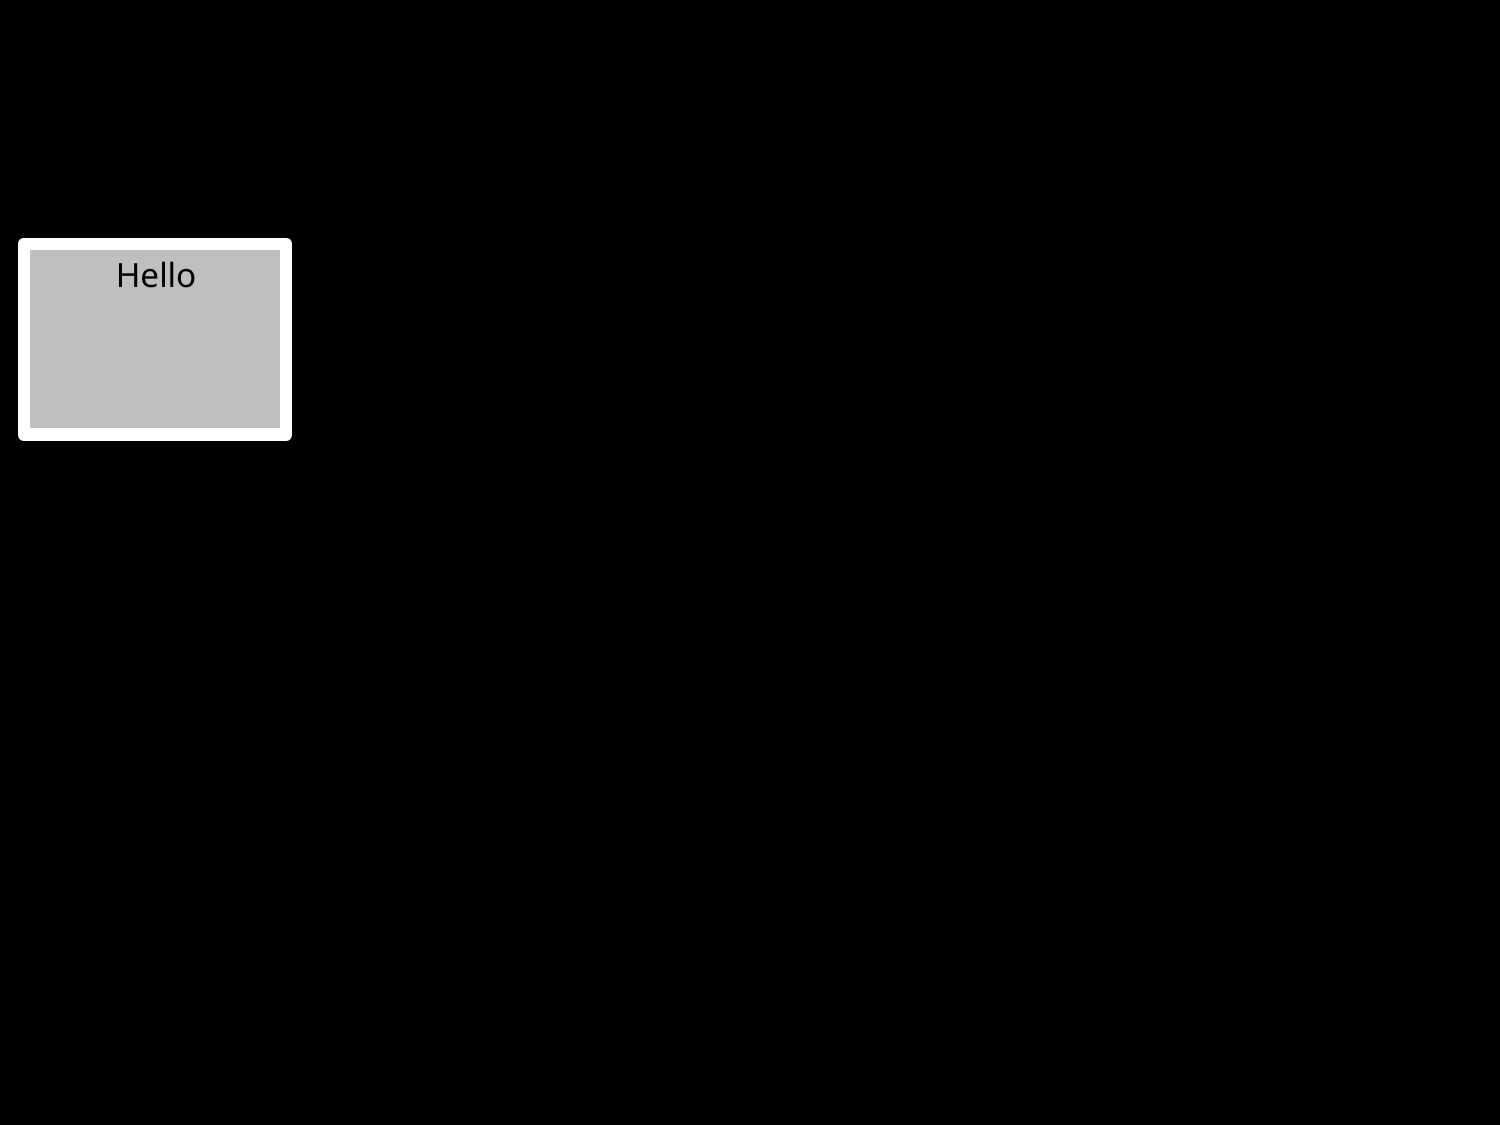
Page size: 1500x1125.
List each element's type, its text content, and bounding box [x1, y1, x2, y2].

text_box Hello [24, 246, 288, 302]
text_box [23, 243, 287, 435]
